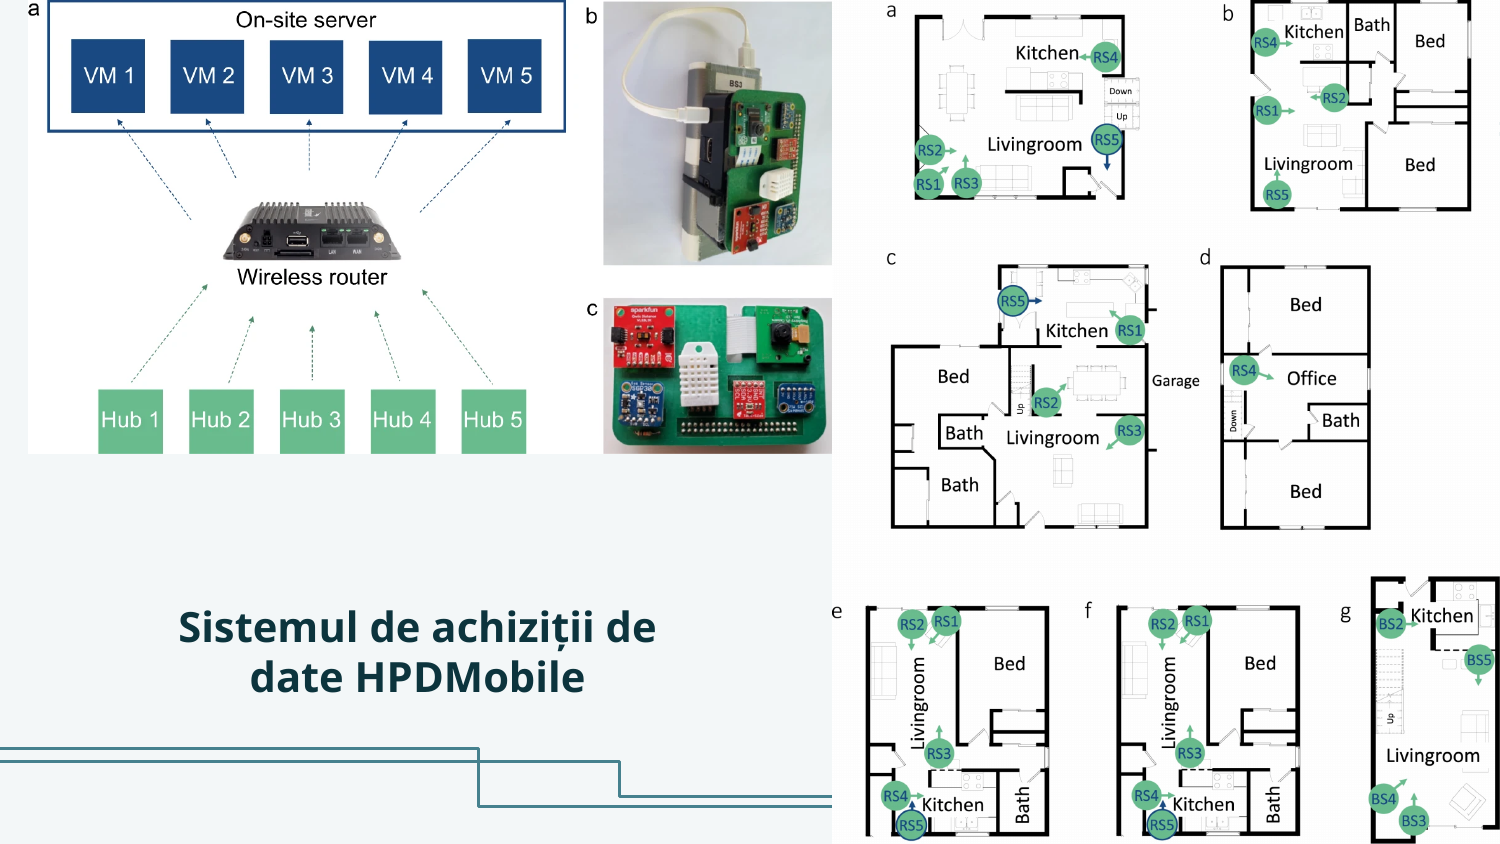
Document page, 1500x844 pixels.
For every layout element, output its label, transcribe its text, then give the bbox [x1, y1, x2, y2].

picture [28, 0, 1500, 844]
text_box Sistemul de achiziții de date HPDMobile [135, 586, 701, 704]
